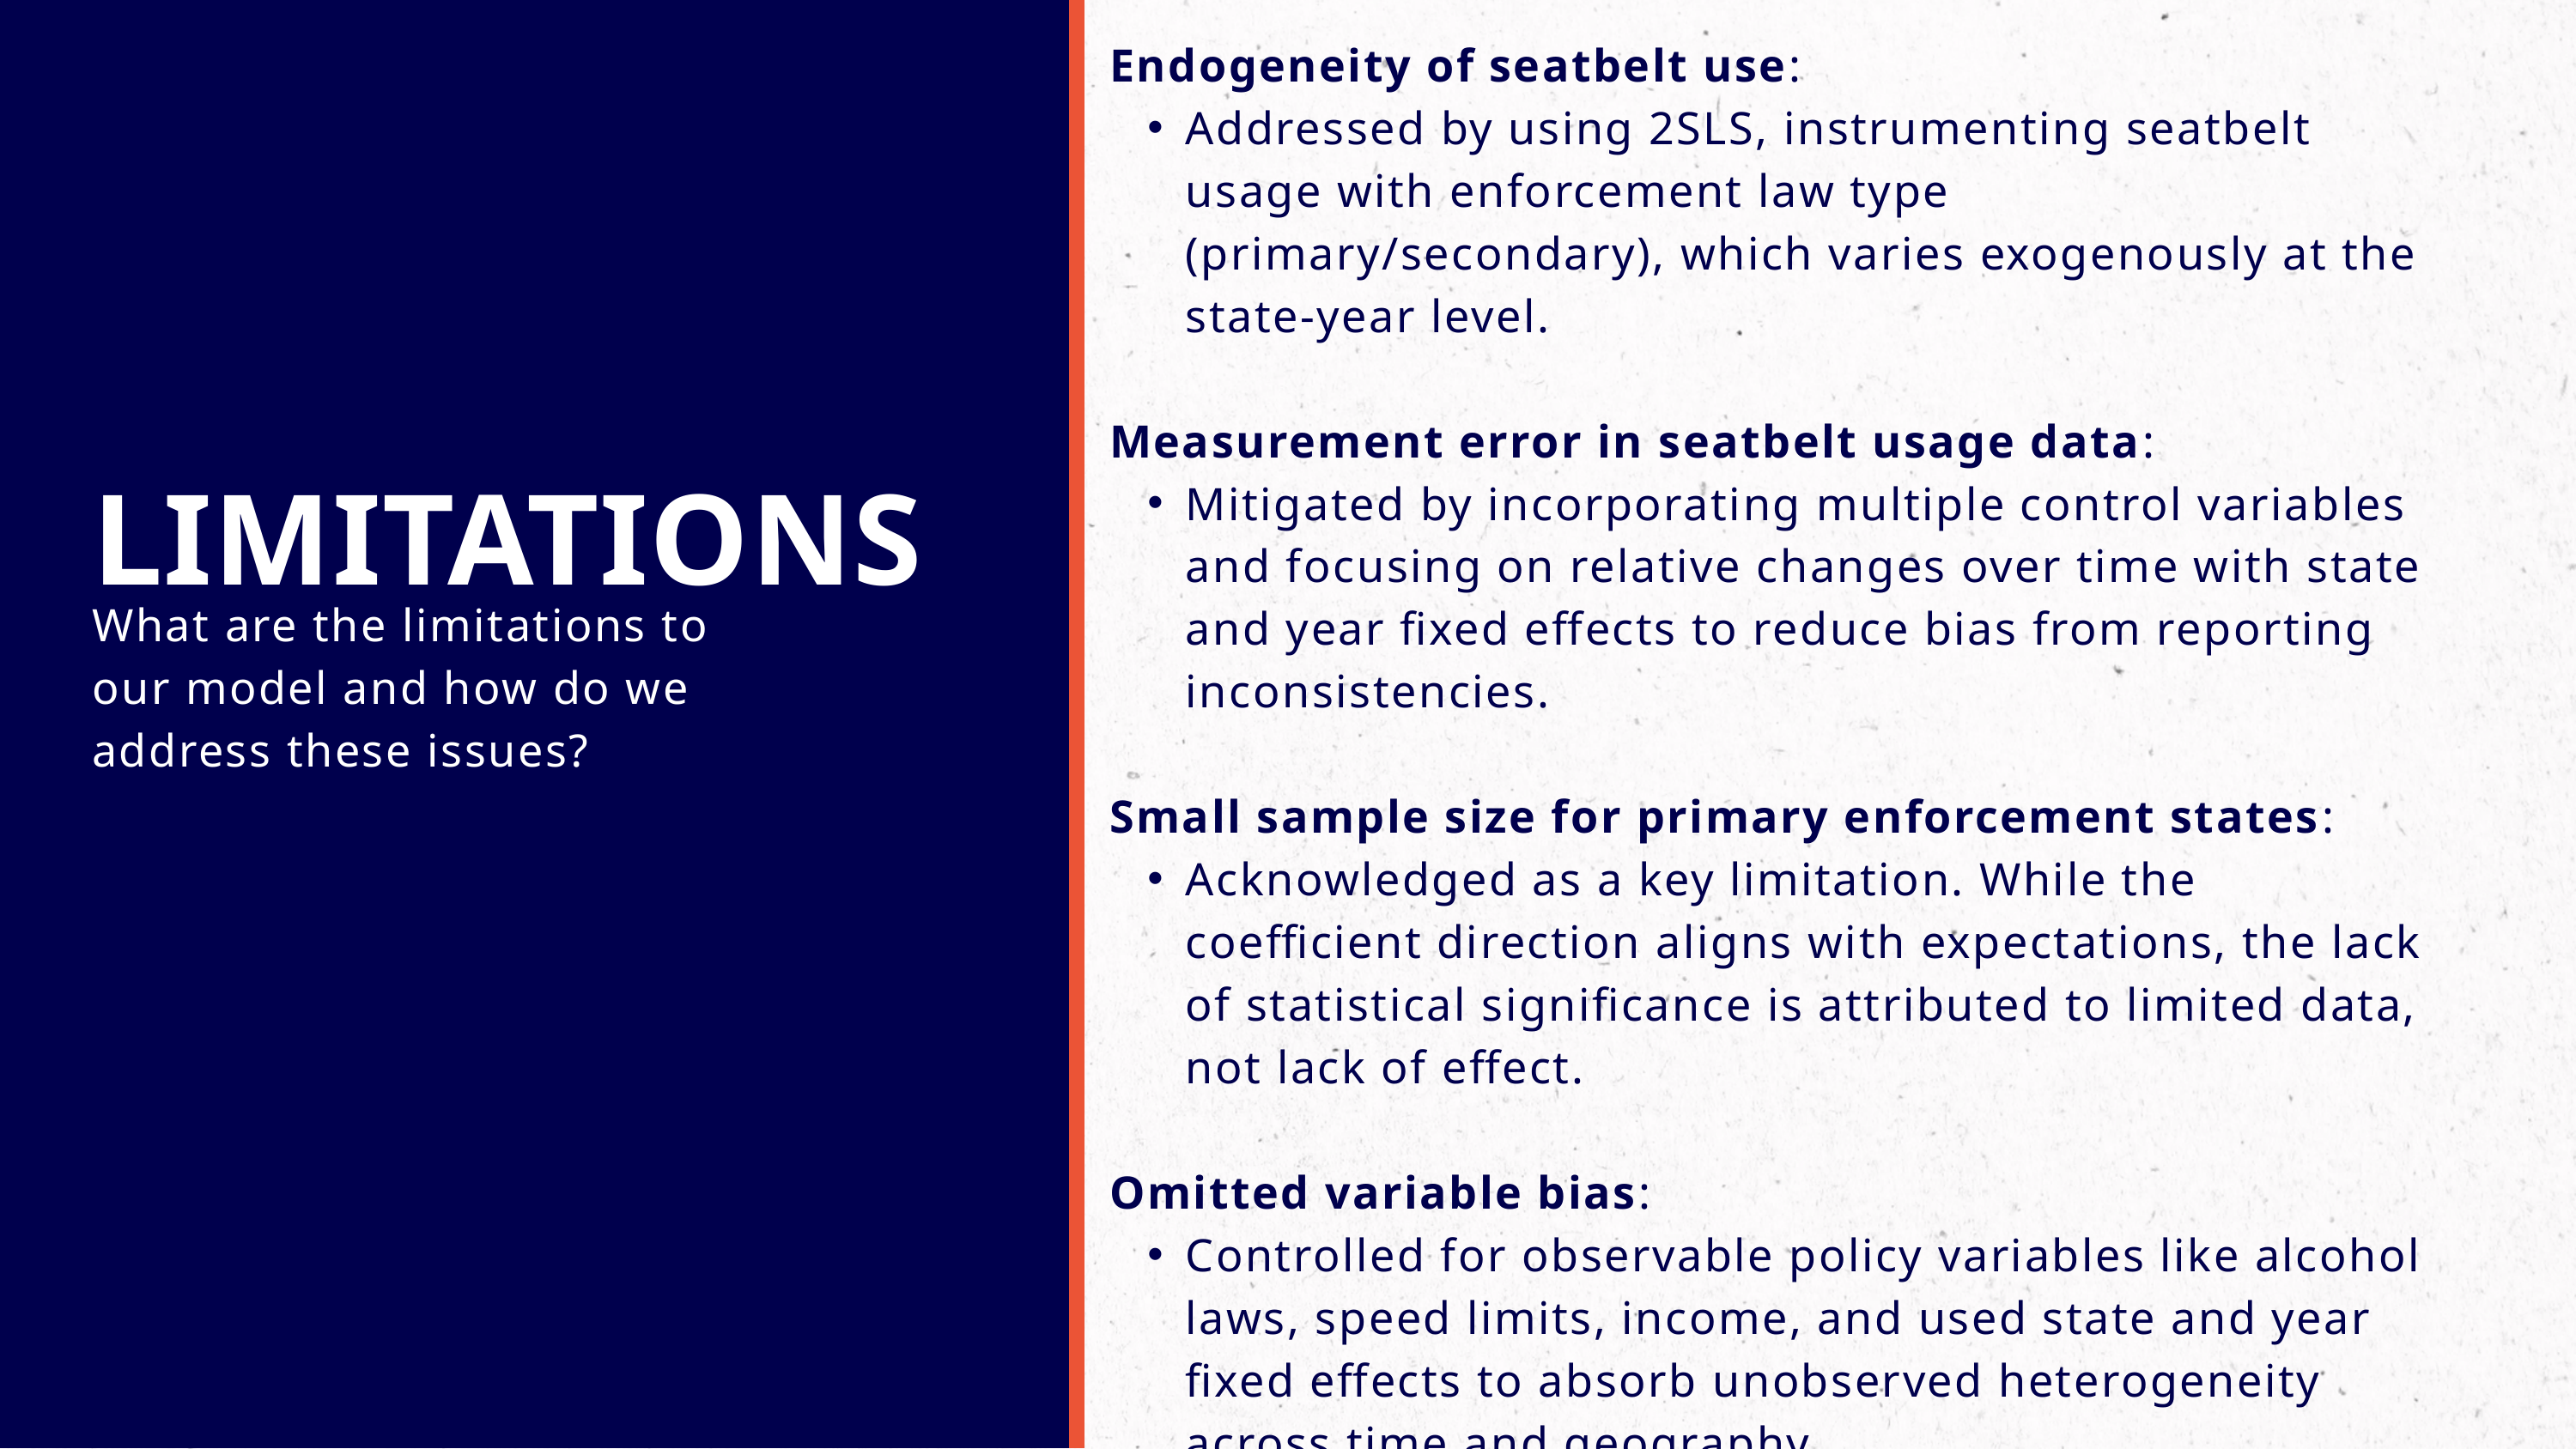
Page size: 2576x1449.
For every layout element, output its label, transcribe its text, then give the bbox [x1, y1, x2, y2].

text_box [1070, 0, 1085, 1449]
text_box [1086, 0, 2576, 1449]
text_box Endogeneity of seatbelt use: Addressed by using 2SLS, instrumenting seatbelt usage with enforcement law type (primary/secondary), which varies exogenously at the state-year level. Measurement error in seatbelt usage data: Mitigated by incorporating multiple control variables and focusing on relative changes over time with state and year fixed effects to reduce bias from reporting inconsistencies. Small sample size for primary enforcement states: Acknowledged as a key limitation. While the coefficient direction aligns with expectations, the lack of statistical significance is attributed to limited data, not lack of effect. Omitted variable bias: Controlled for observable policy variables like alcohol laws, speed limits, income, and used state and year fixed effects to absorb unobserved heterogeneity across time and geography. [1109, 27, 2432, 1449]
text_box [0, 0, 1070, 1449]
